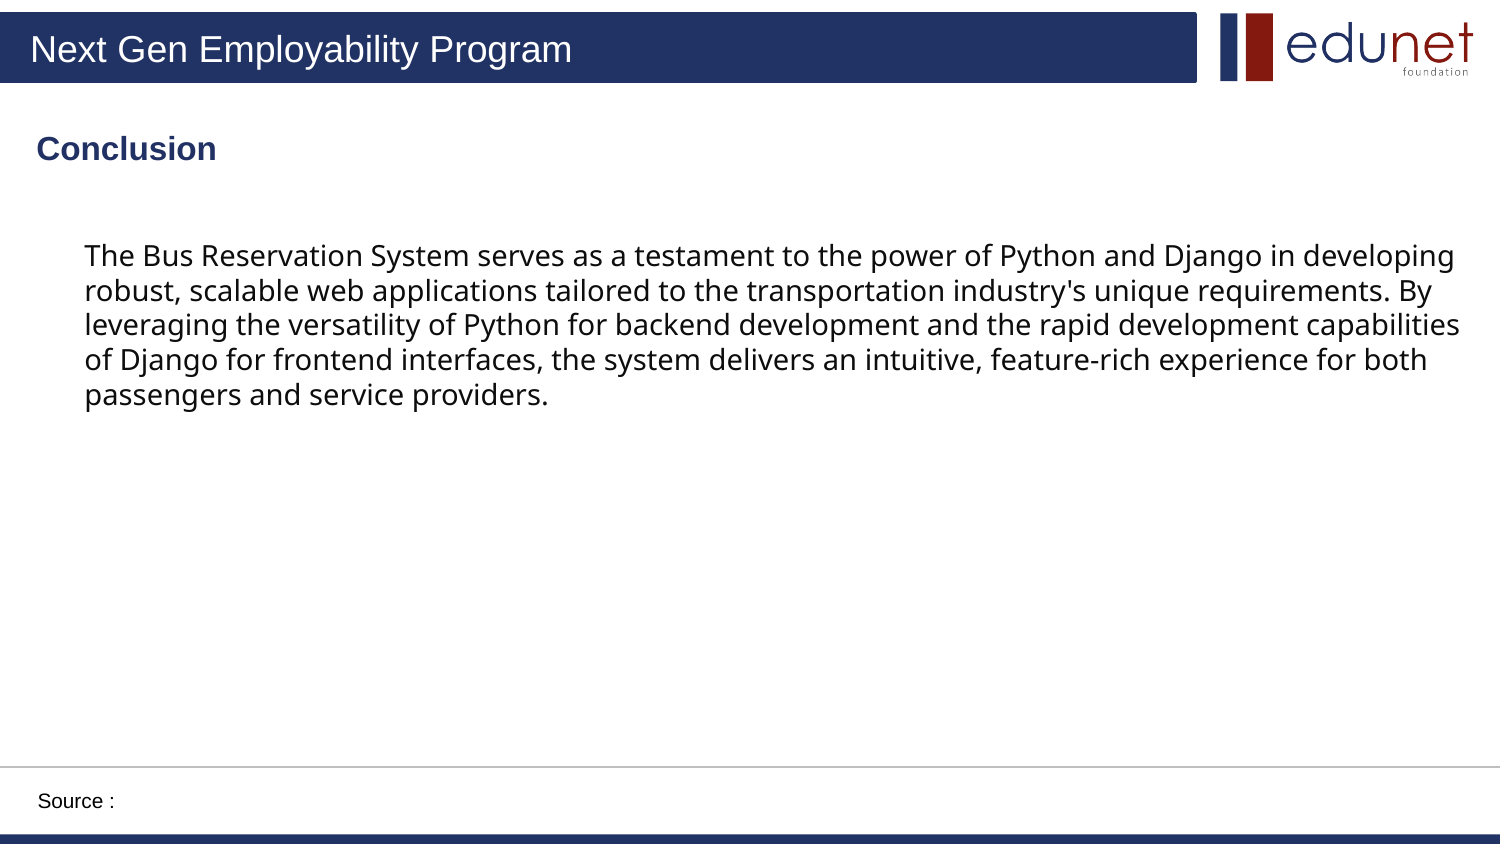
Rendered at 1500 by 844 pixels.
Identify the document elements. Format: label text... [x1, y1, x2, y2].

picture [1279, 14, 1482, 83]
title Conclusion [21, 111, 504, 165]
text_box The Bus Reservation System serves as a testament to the power of Python and Django in developing robust, scalable web applications tailored to the transportation industry's unique requirements. By leveraging the versatility of Python for backend development and the rapid development capabilities of Django for frontend interfaces, the system delivers an intuitive, feature-rich experience for both passengers and service providers. [69, 229, 1478, 419]
text_box Source : [22, 776, 139, 826]
